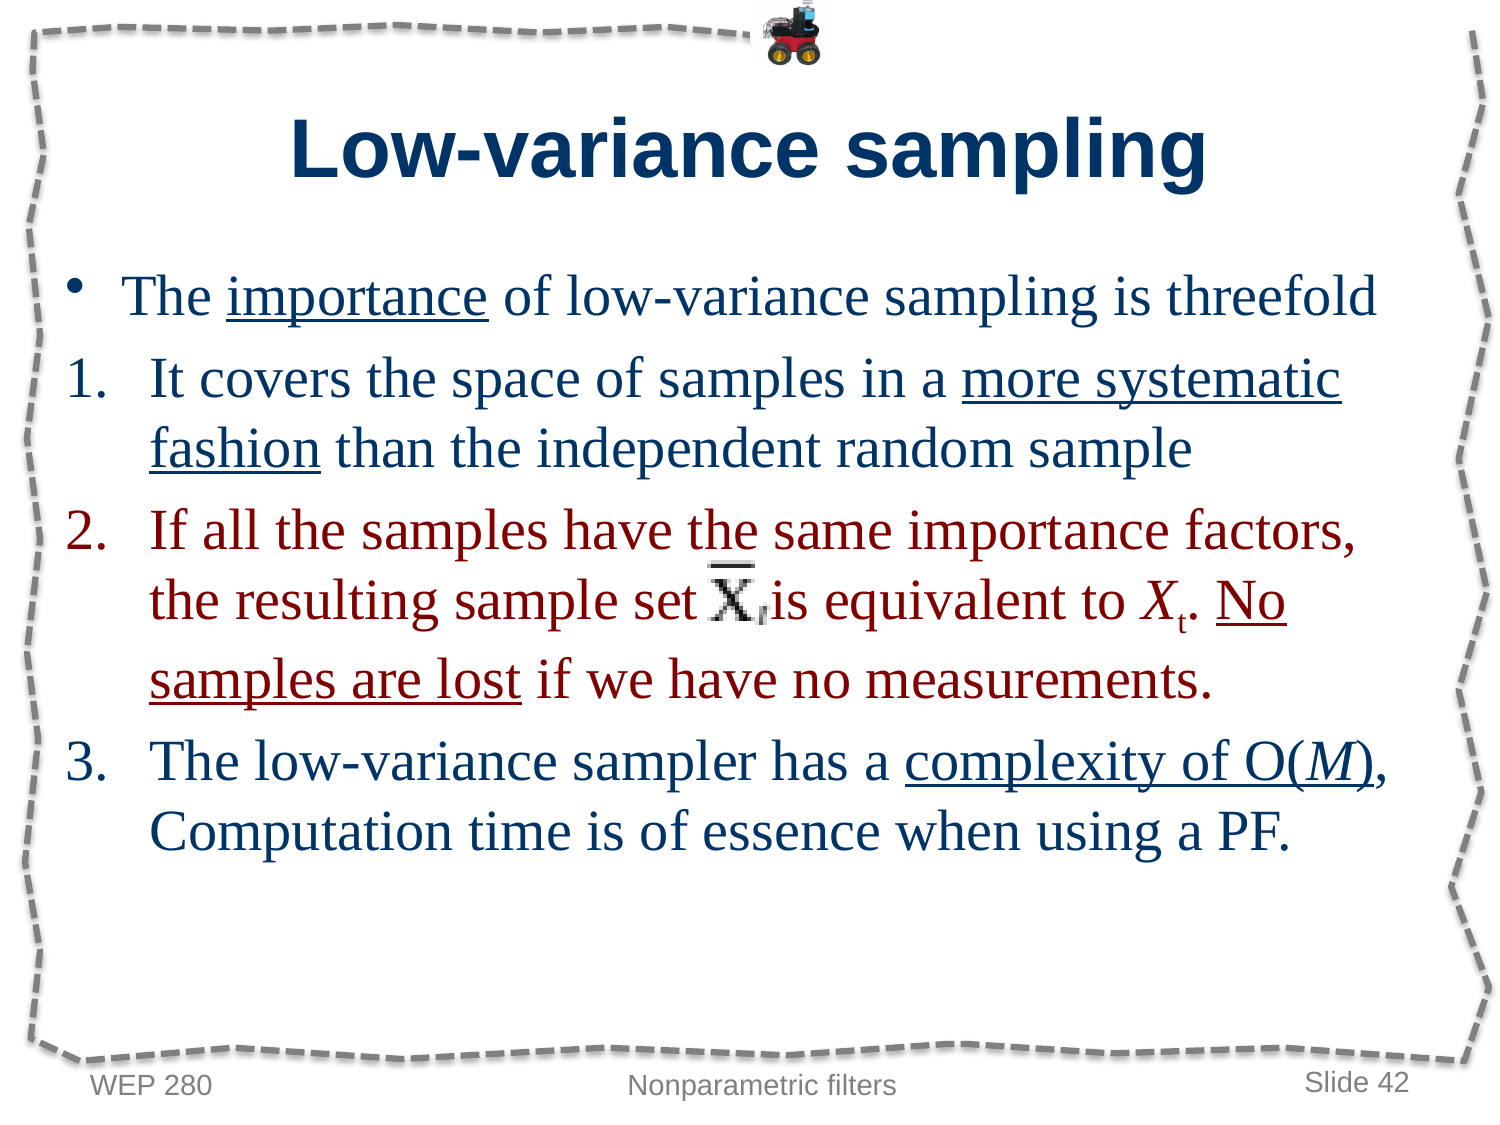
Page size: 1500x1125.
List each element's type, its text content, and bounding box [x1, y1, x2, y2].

footer Nonparametric filters [512, 1058, 1013, 1103]
list The importance of low-variance sampling is threefold It covers the space of samples in a more systematic fashion than the independent random sample If all the samples have the same importance factors, the resulting sample set is equivalent to Xt. No samples are lost if we have no measurements. The low-variance sampler has a complexity of O(M), Computation time is of essence when using a PF. [50, 249, 1438, 1011]
slide_number Slide 42 [1074, 1058, 1426, 1103]
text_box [699, 549, 776, 630]
slide_number WEP 280 [75, 1058, 425, 1103]
title Low-variance sampling [75, 50, 1425, 238]
picture [750, 0, 833, 50]
